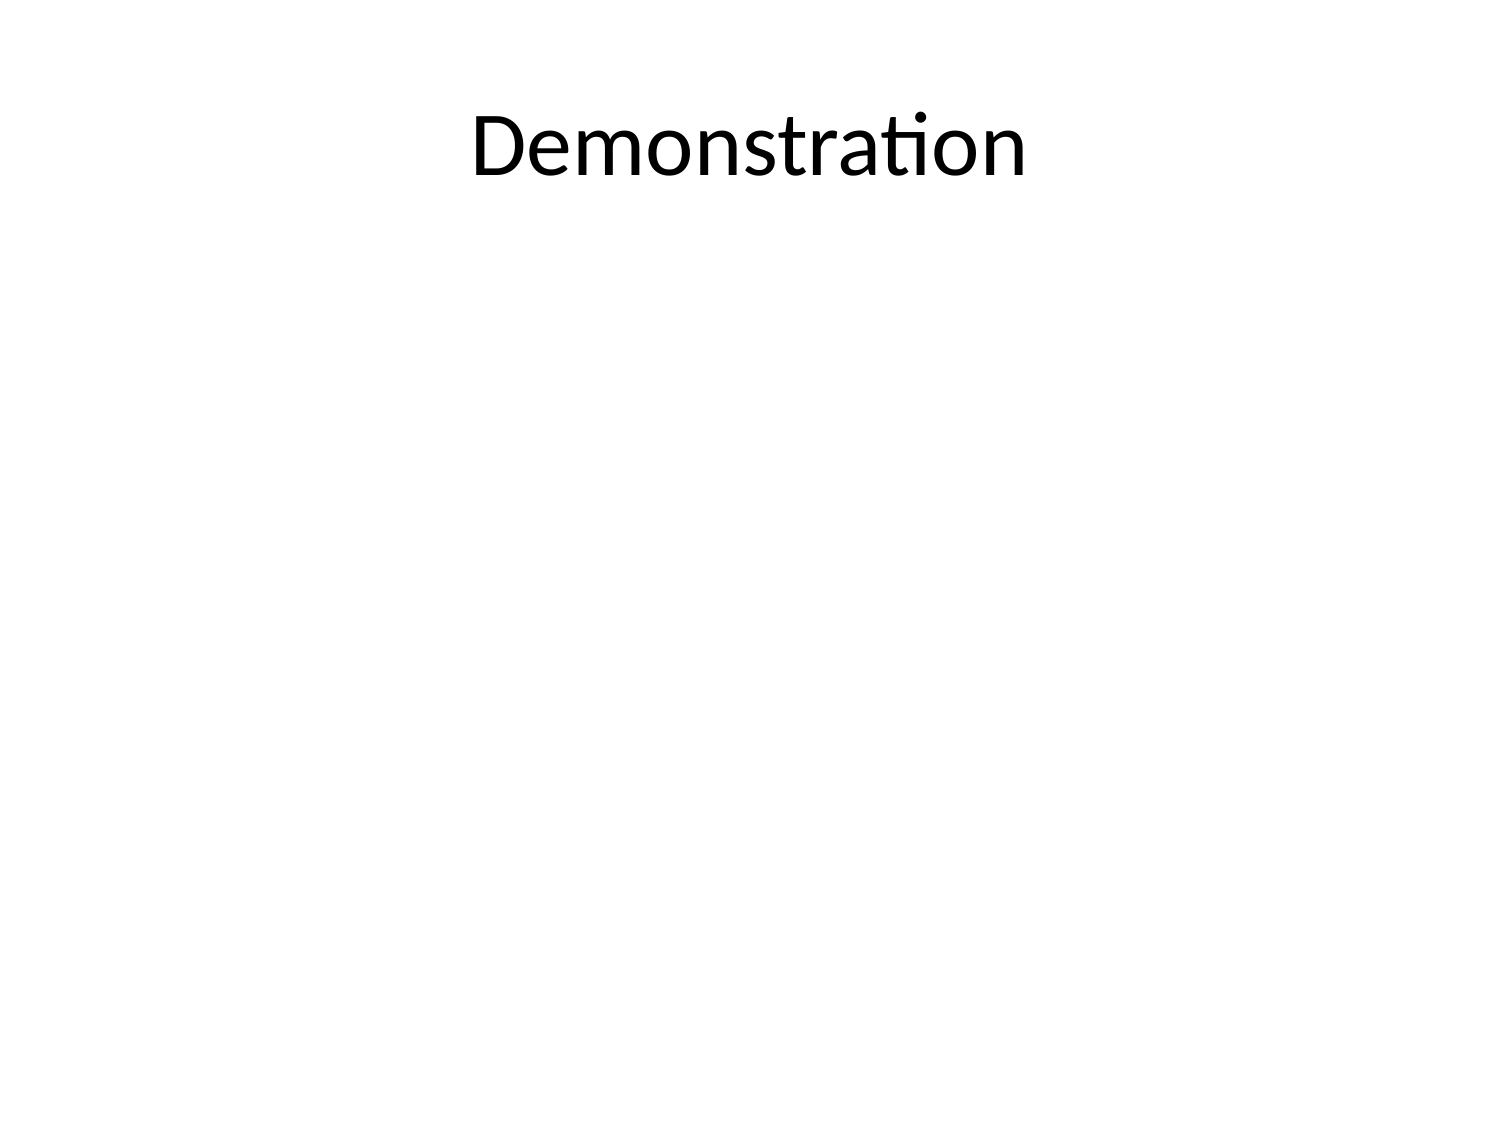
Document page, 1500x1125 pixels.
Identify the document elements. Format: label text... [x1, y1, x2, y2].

title Demonstration [75, 45, 1425, 233]
